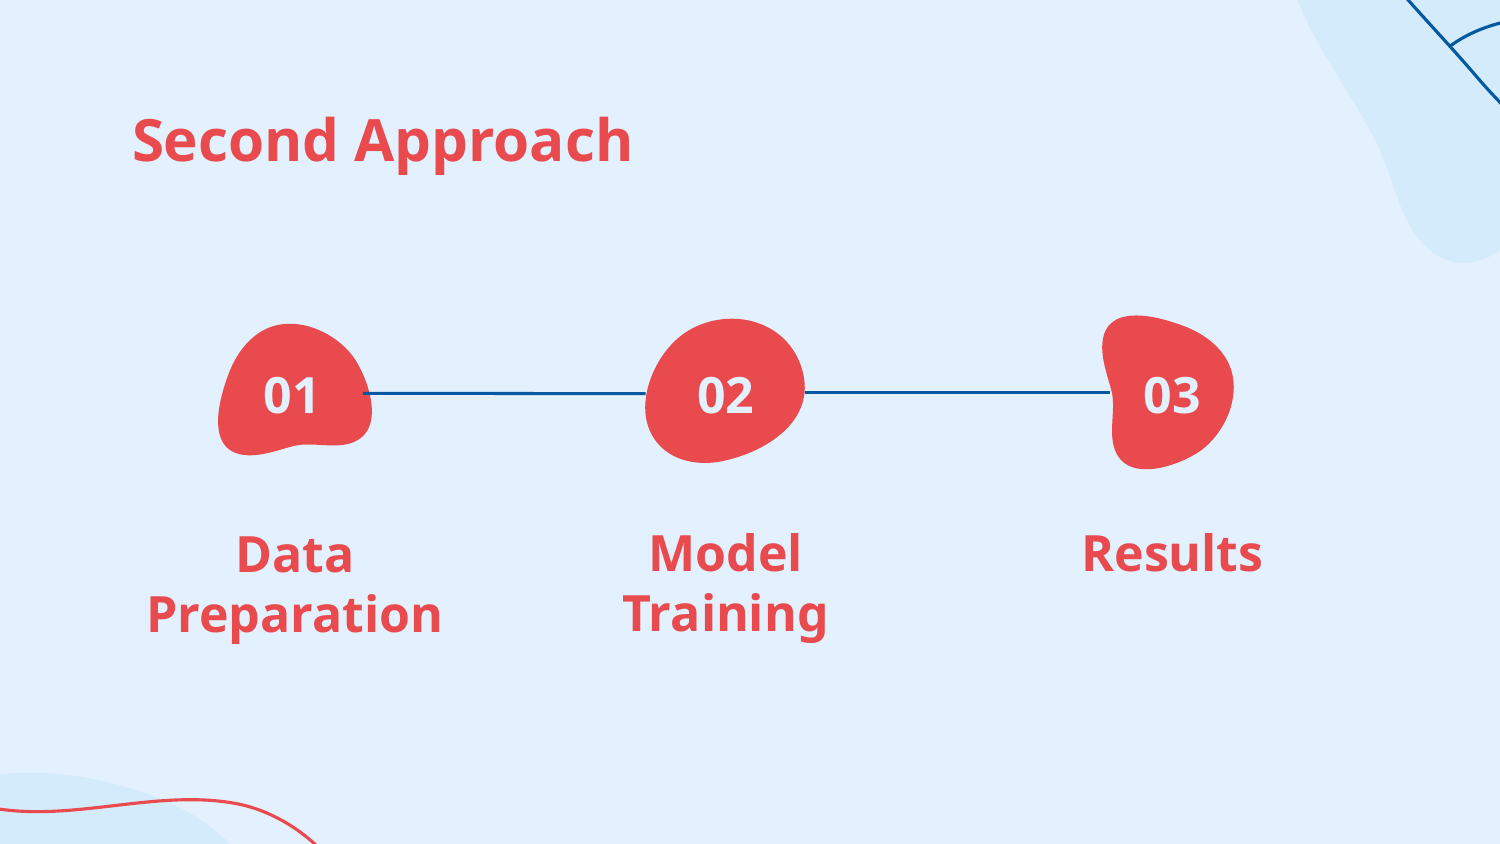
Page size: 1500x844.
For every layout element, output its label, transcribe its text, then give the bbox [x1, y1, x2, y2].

text_box [1102, 315, 1219, 470]
text_box [364, 376, 369, 391]
text_box 01 [220, 348, 364, 438]
text_box [364, 402, 372, 436]
text_box Results [984, 505, 1361, 618]
text_box Data Preparation [118, 507, 472, 706]
text_box [1222, 352, 1234, 427]
text_box [220, 438, 361, 456]
text_box [797, 356, 805, 416]
text_box [154, 618, 436, 699]
text_box [242, 323, 346, 348]
text_box [645, 370, 776, 463]
title Second Approach [116, 88, 1383, 201]
text_box 02 [654, 348, 797, 438]
text_box 03 [1123, 349, 1222, 439]
text_box Model Training [542, 506, 909, 655]
text_box [668, 318, 792, 348]
